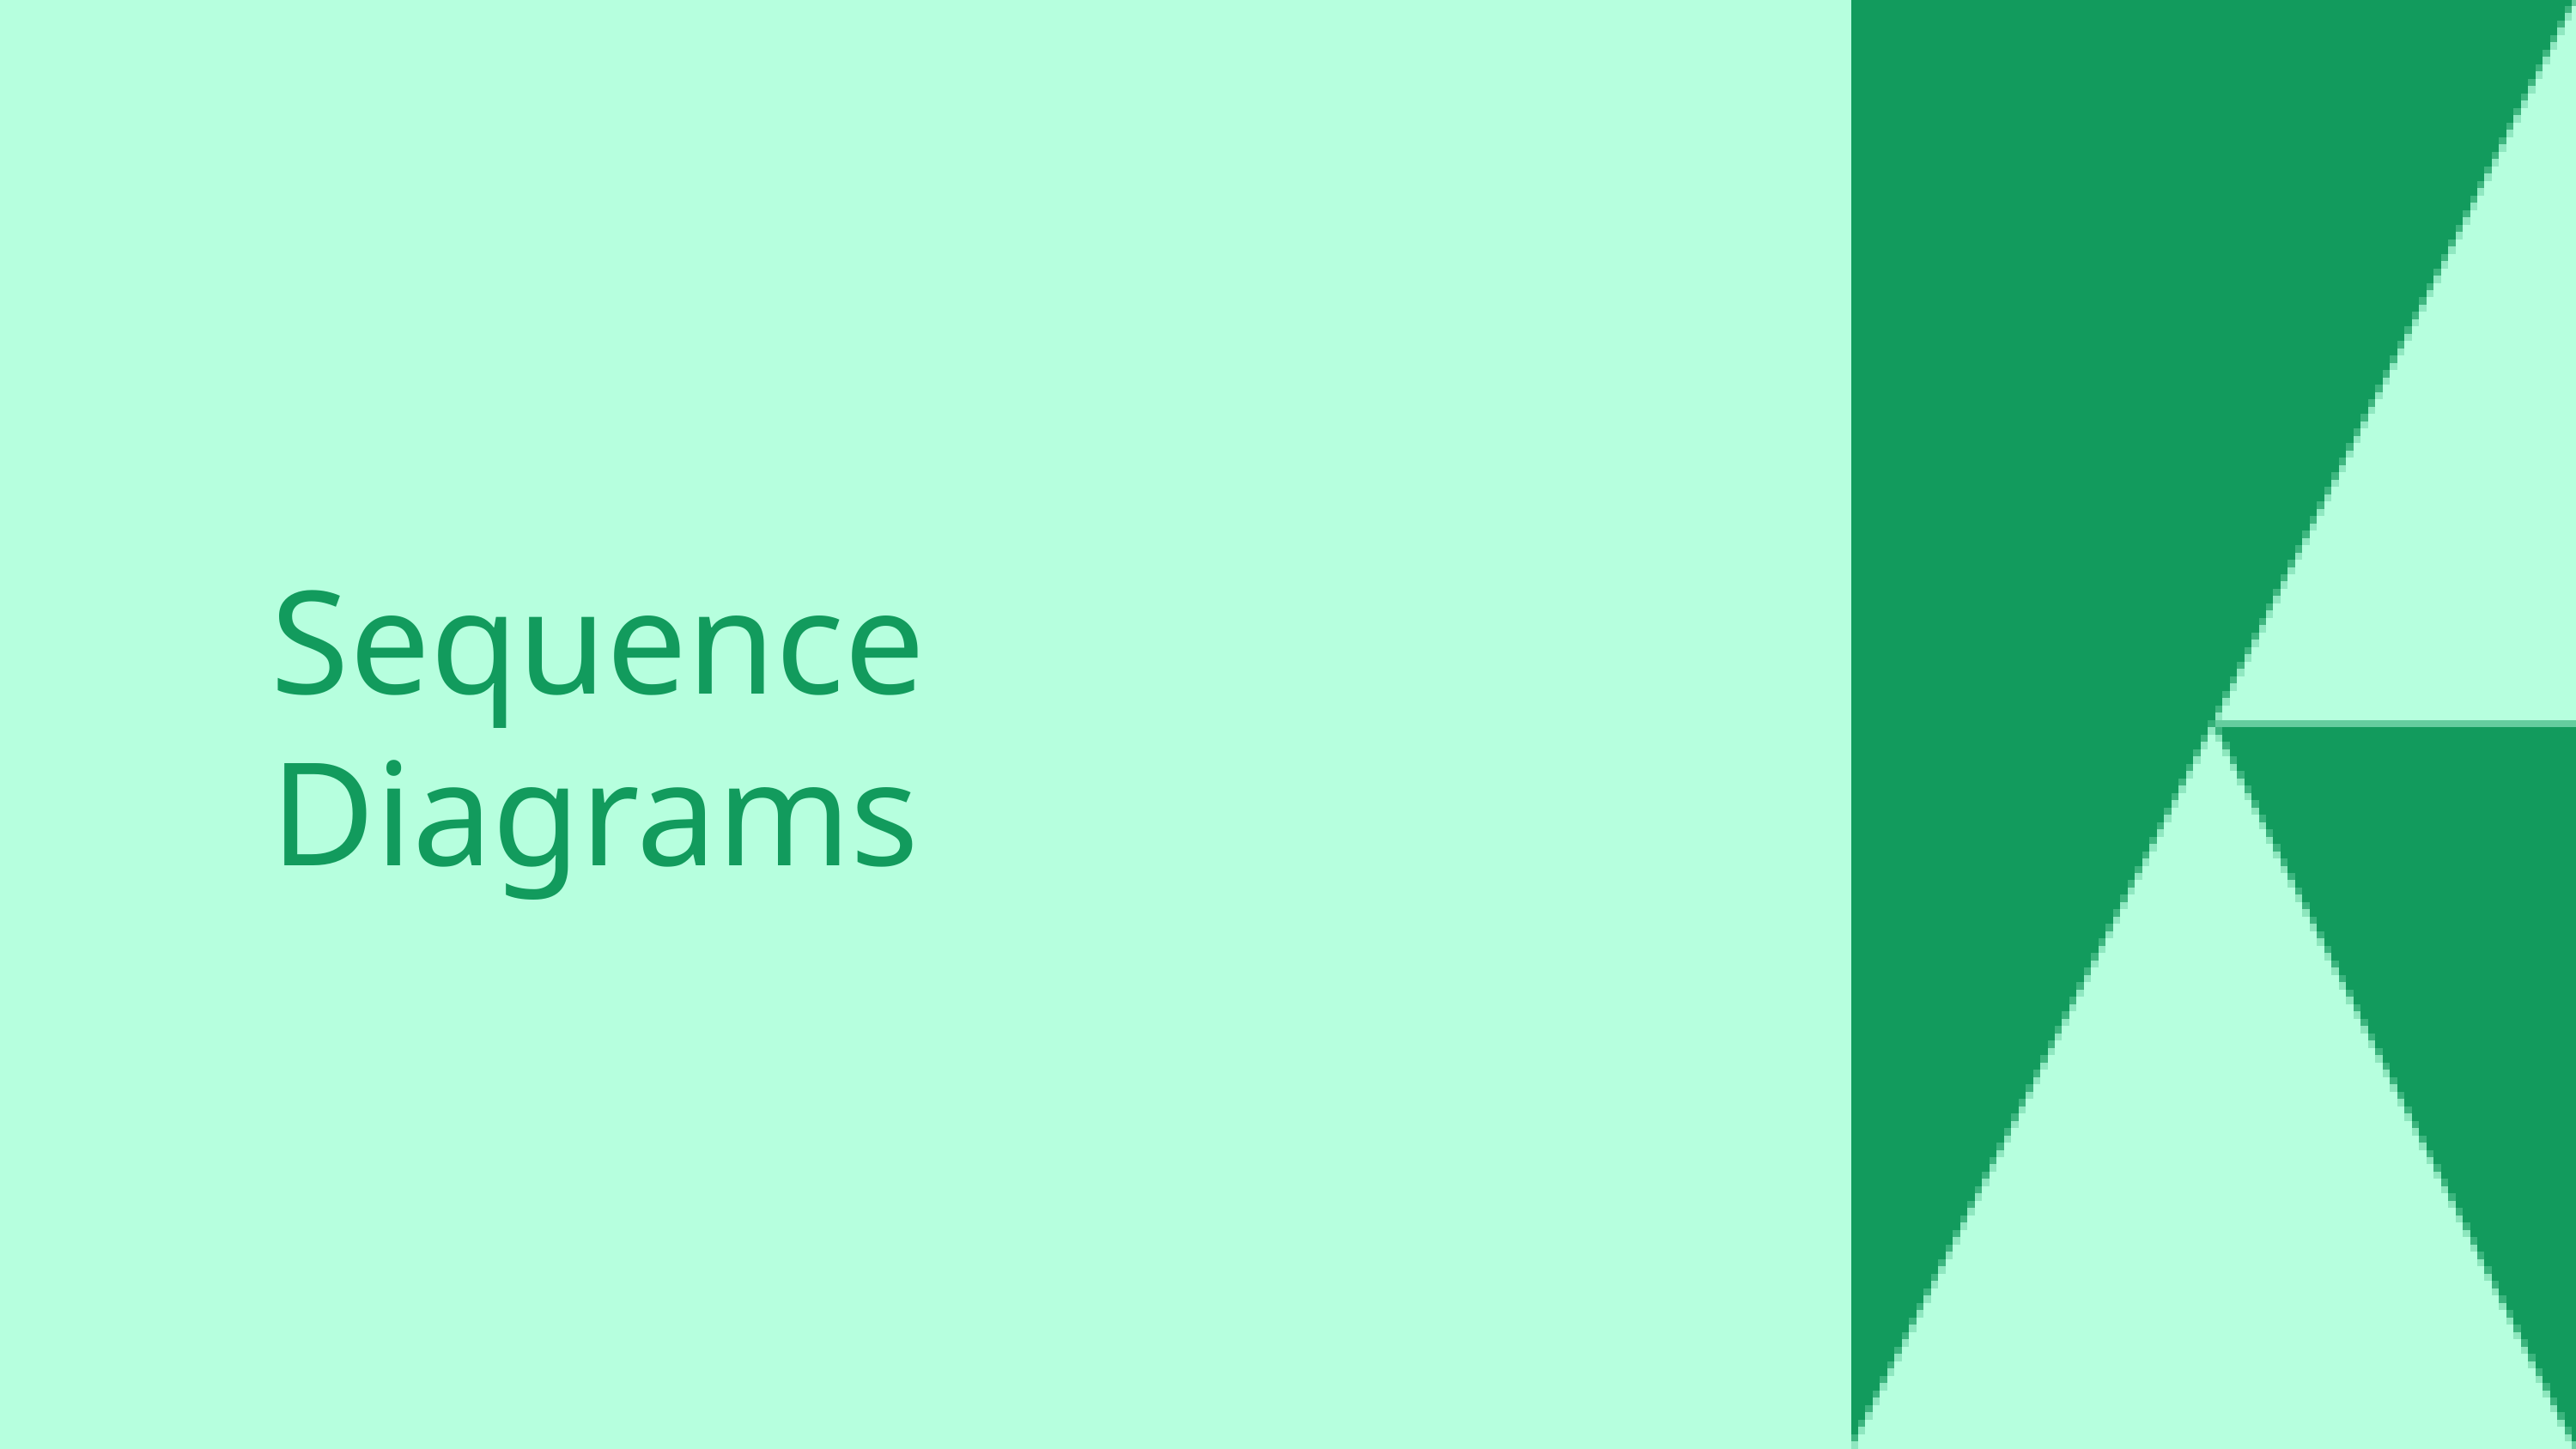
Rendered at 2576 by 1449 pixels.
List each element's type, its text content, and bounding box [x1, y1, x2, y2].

picture [1851, 0, 2576, 1449]
text_box Sequence Diagrams [270, 551, 1514, 895]
